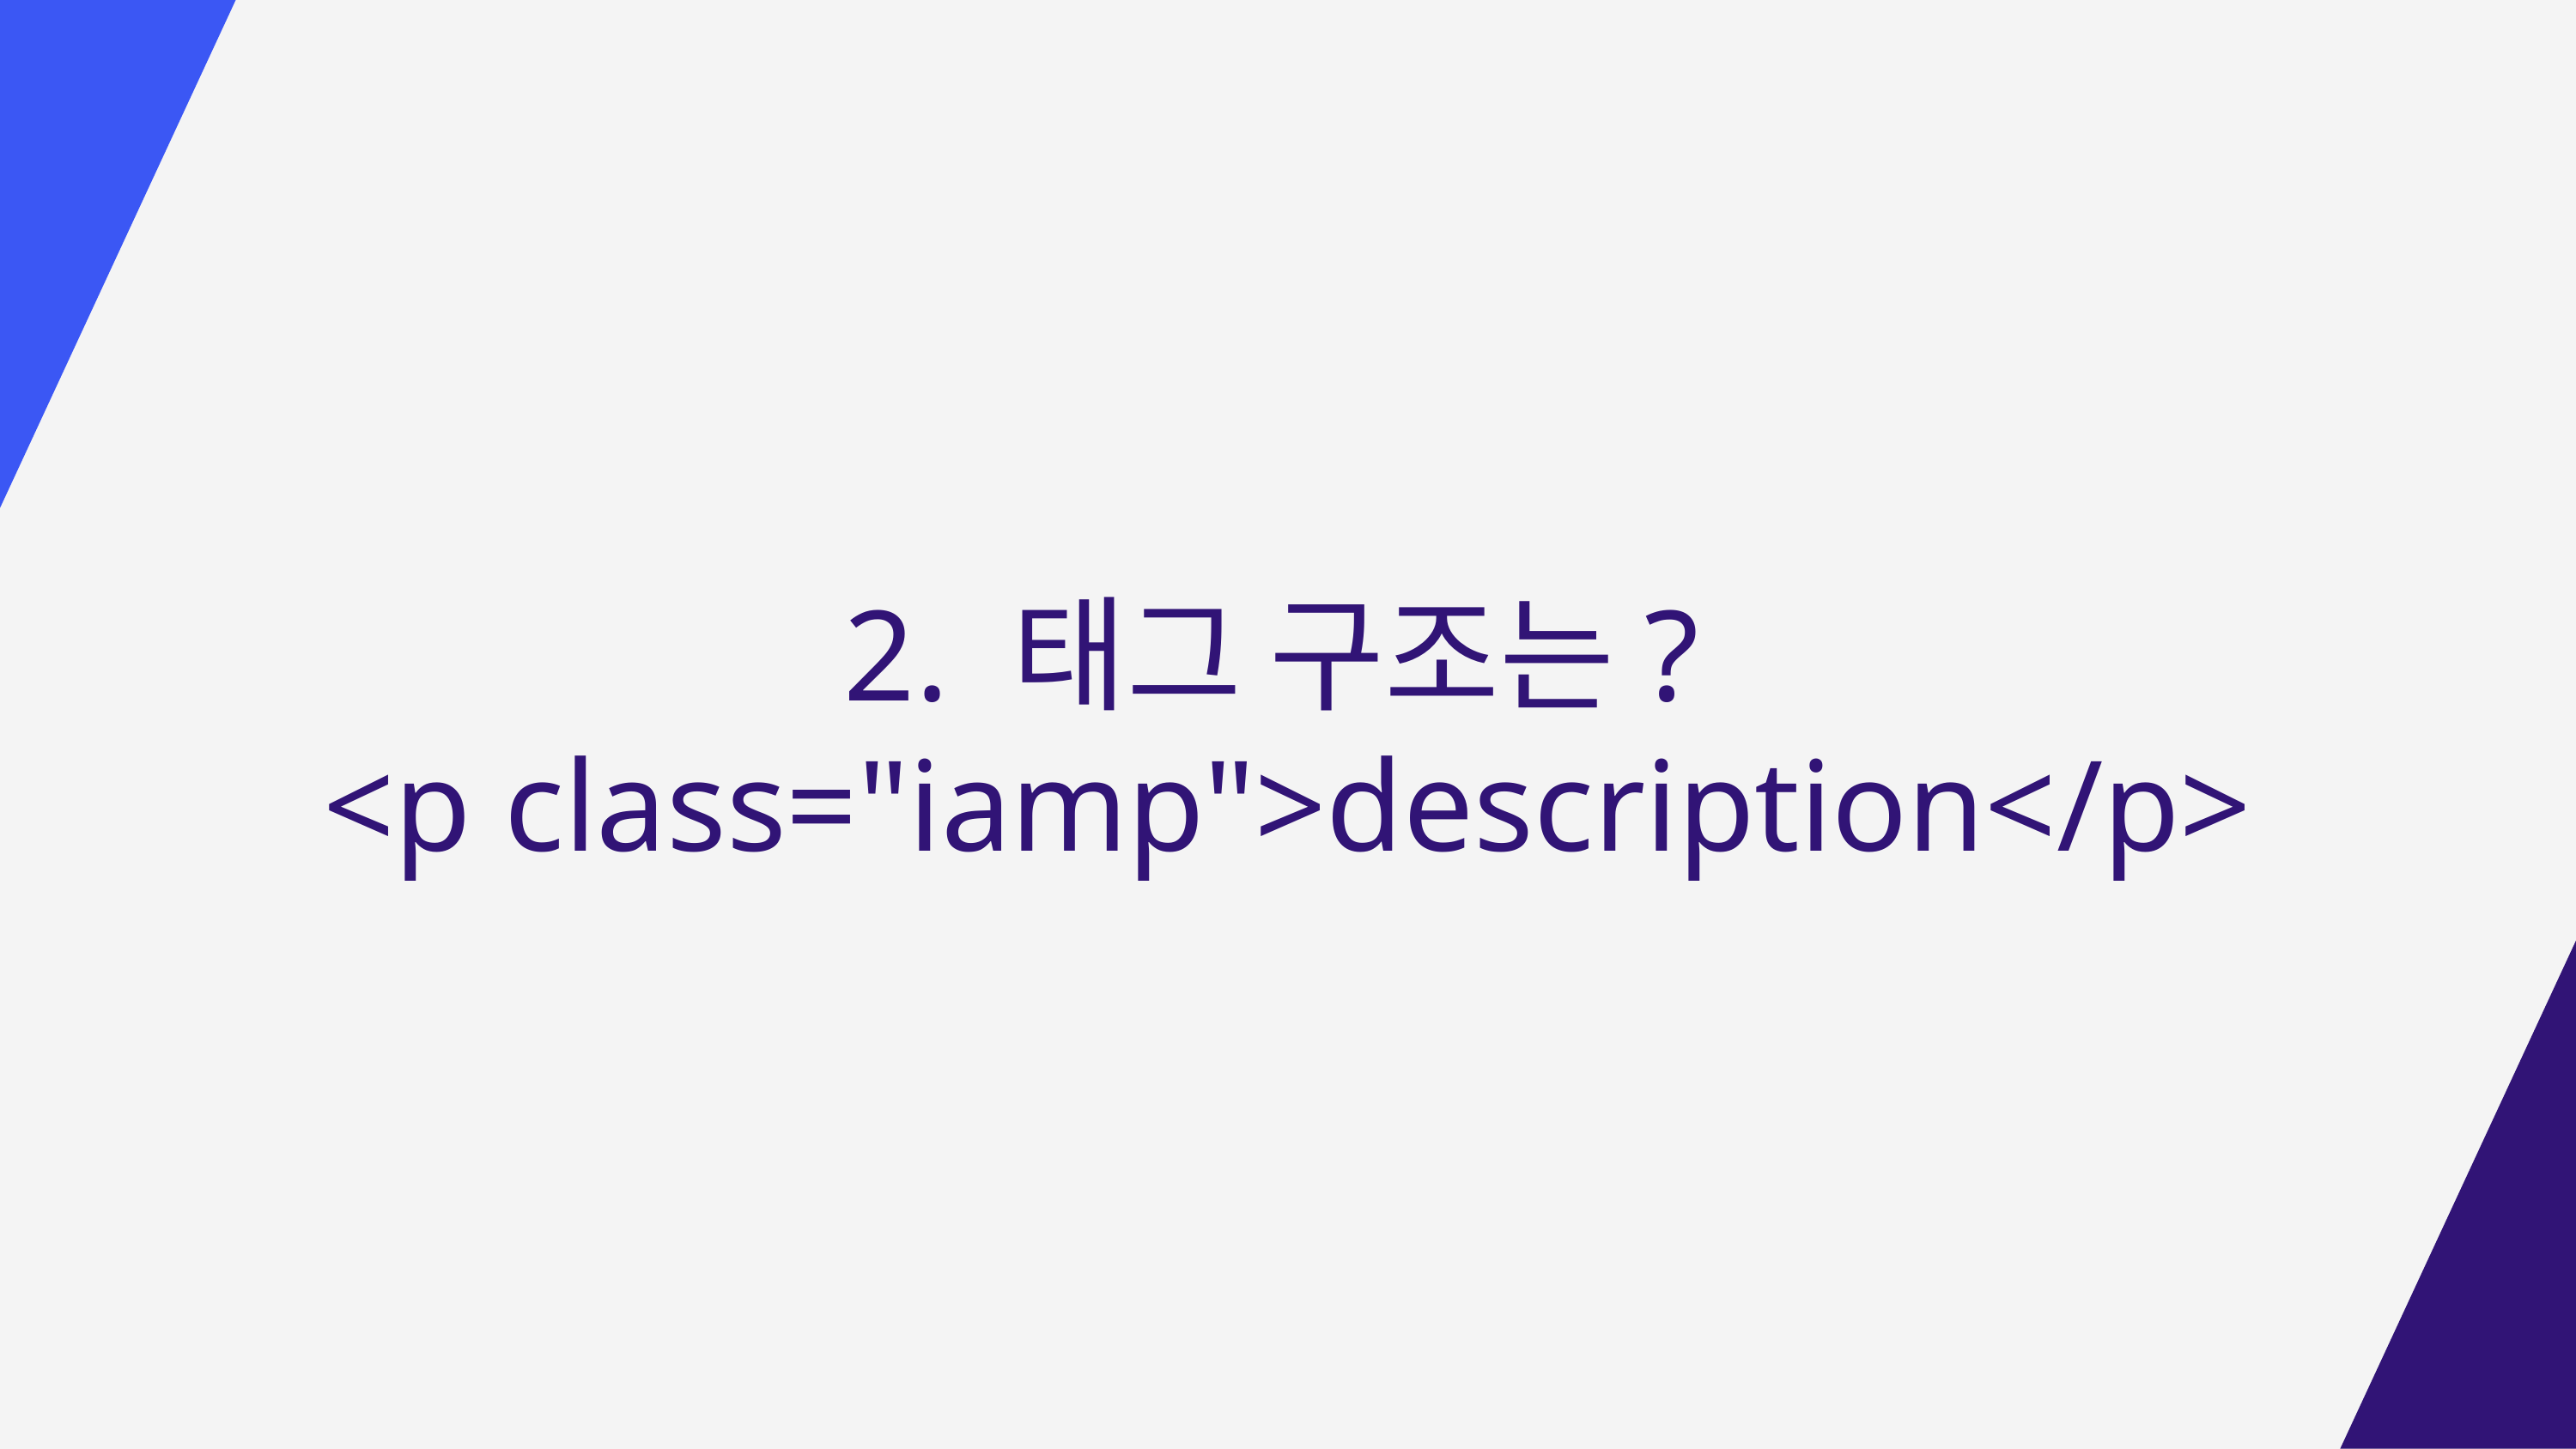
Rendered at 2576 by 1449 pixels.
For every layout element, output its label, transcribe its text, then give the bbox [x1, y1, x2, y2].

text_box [2340, 940, 2576, 1449]
text_box 2. 태그 구조는? <p class="iamp">description</p> [299, 575, 2276, 876]
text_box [0, 0, 236, 509]
